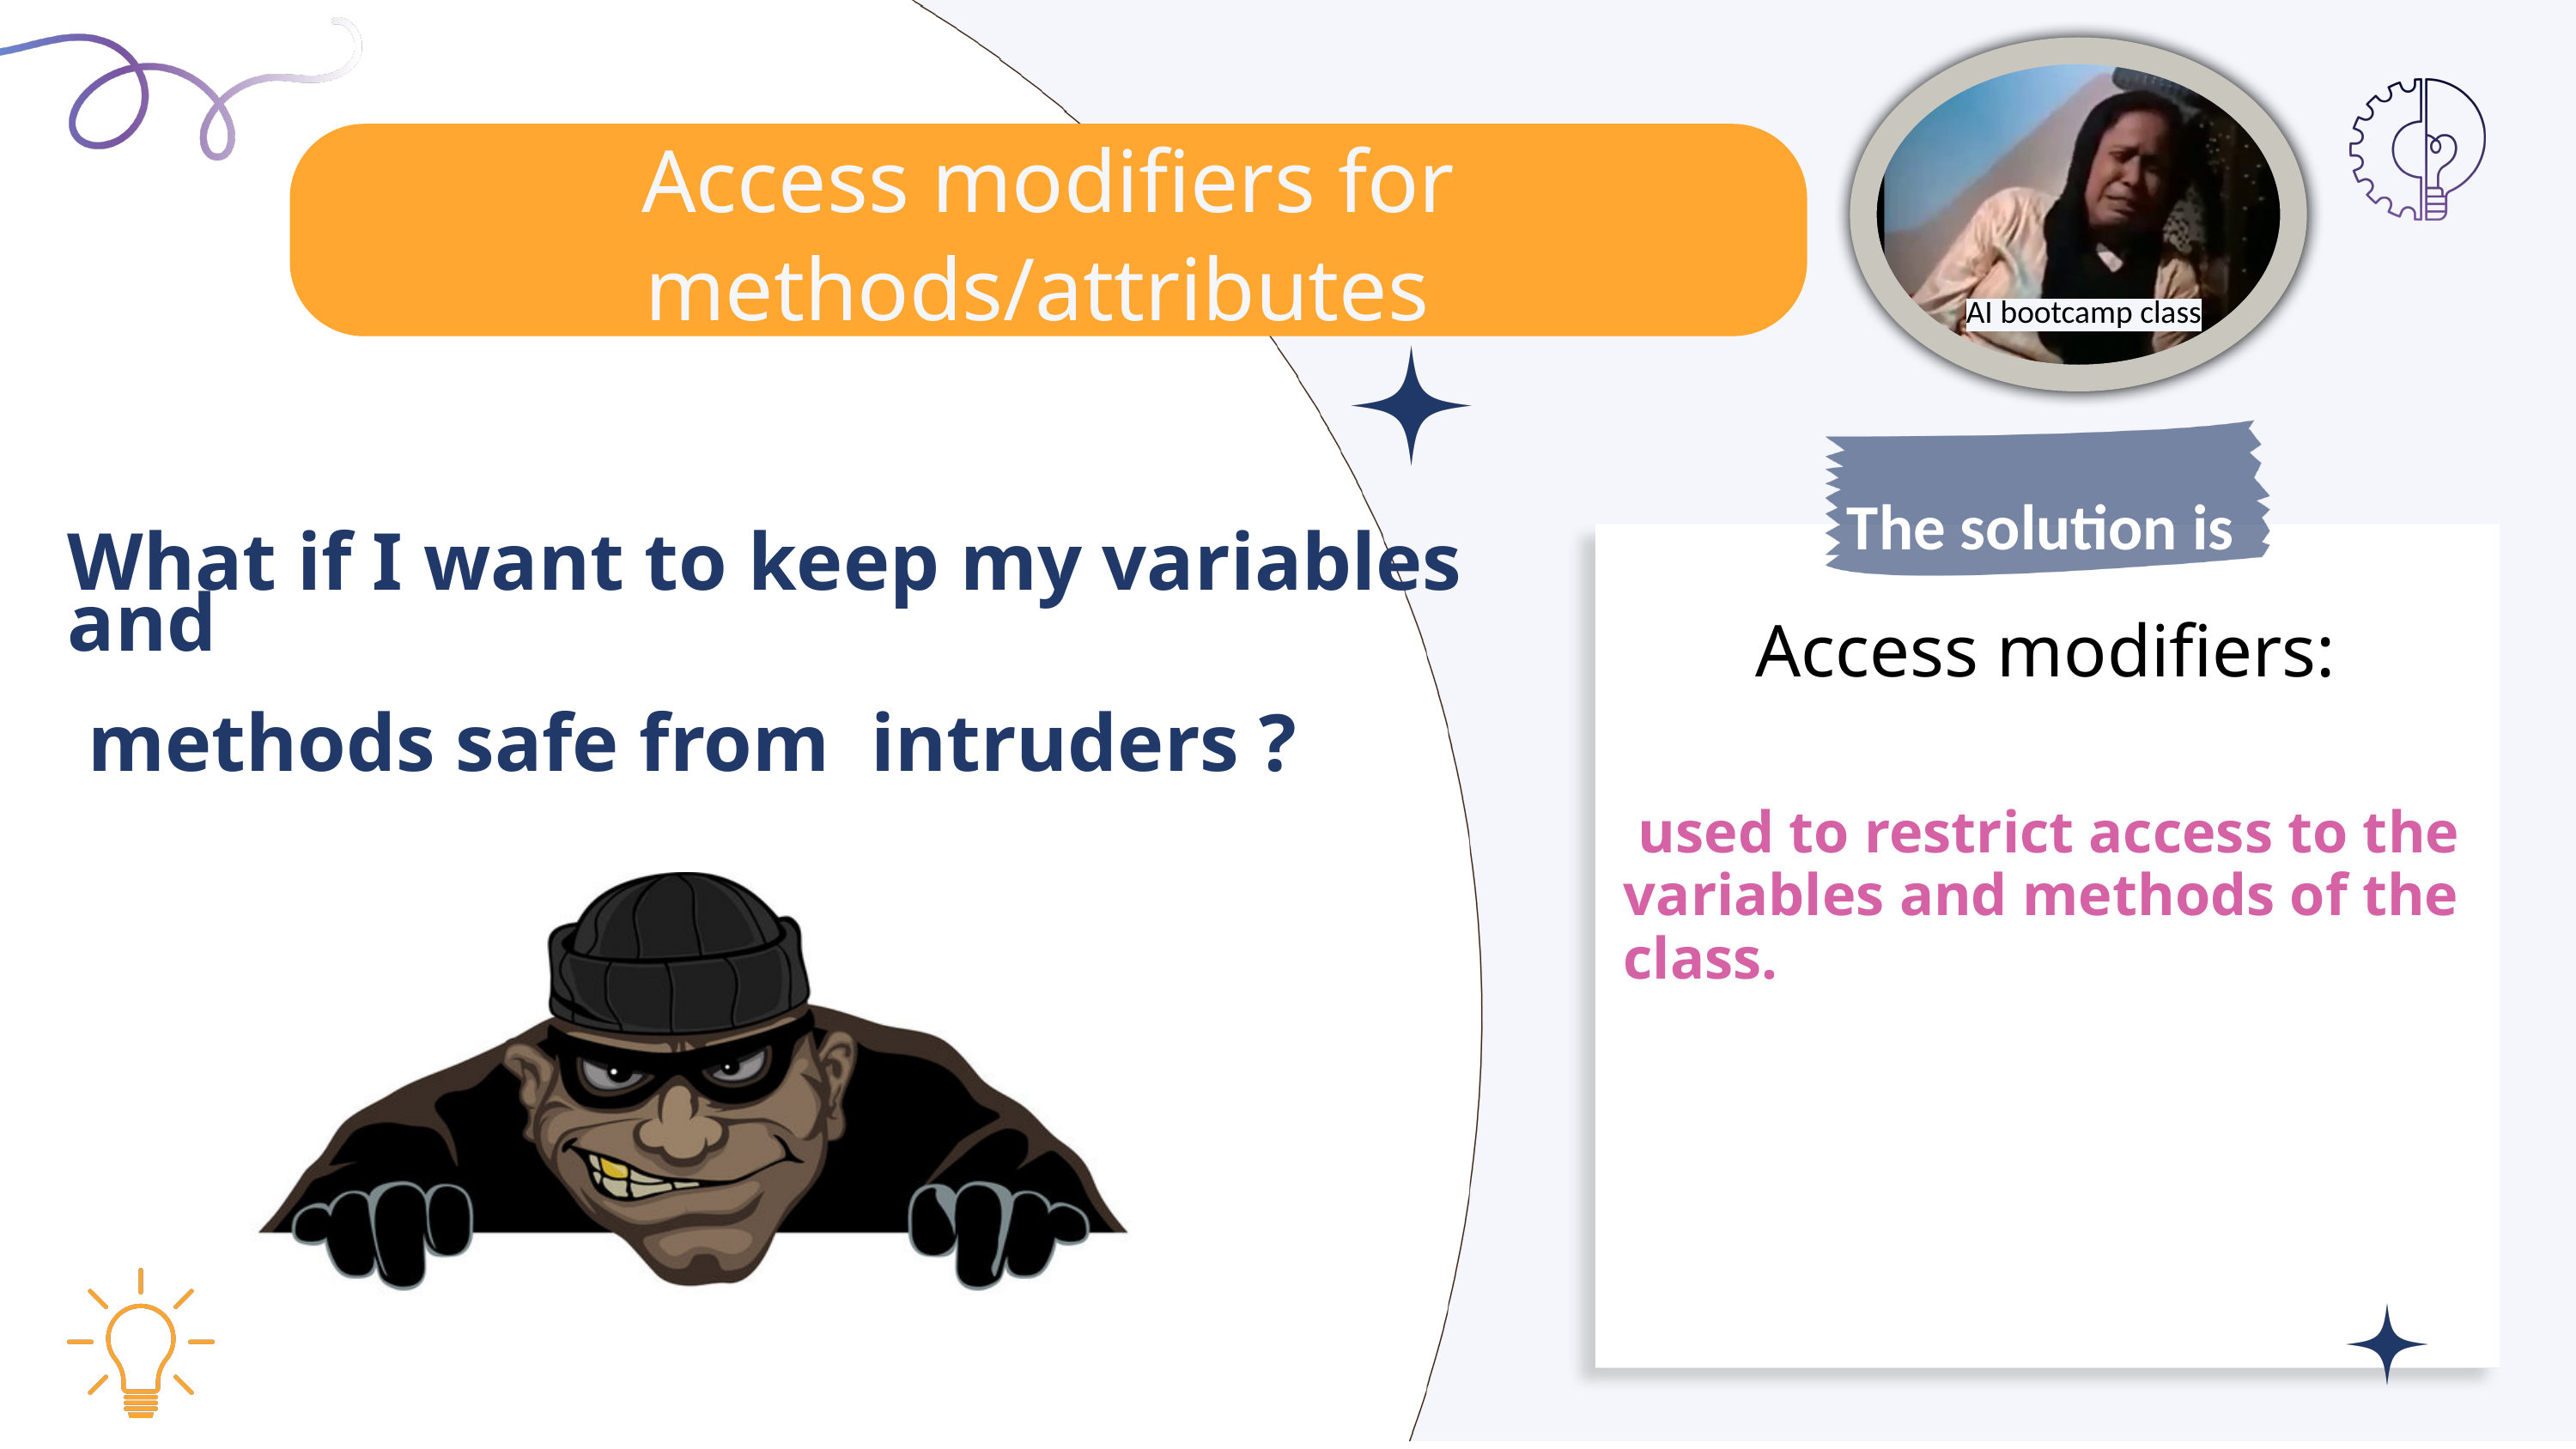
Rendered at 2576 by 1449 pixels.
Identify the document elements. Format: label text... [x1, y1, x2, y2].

picture [0, 15, 364, 162]
text_box What if I want to keep my variables and methods safe from intruders ? [67, 545, 865, 787]
picture [239, 0, 2576, 1449]
picture [66, 1268, 216, 1419]
text_box Access modifiers for methods/attributes [288, 122, 865, 338]
